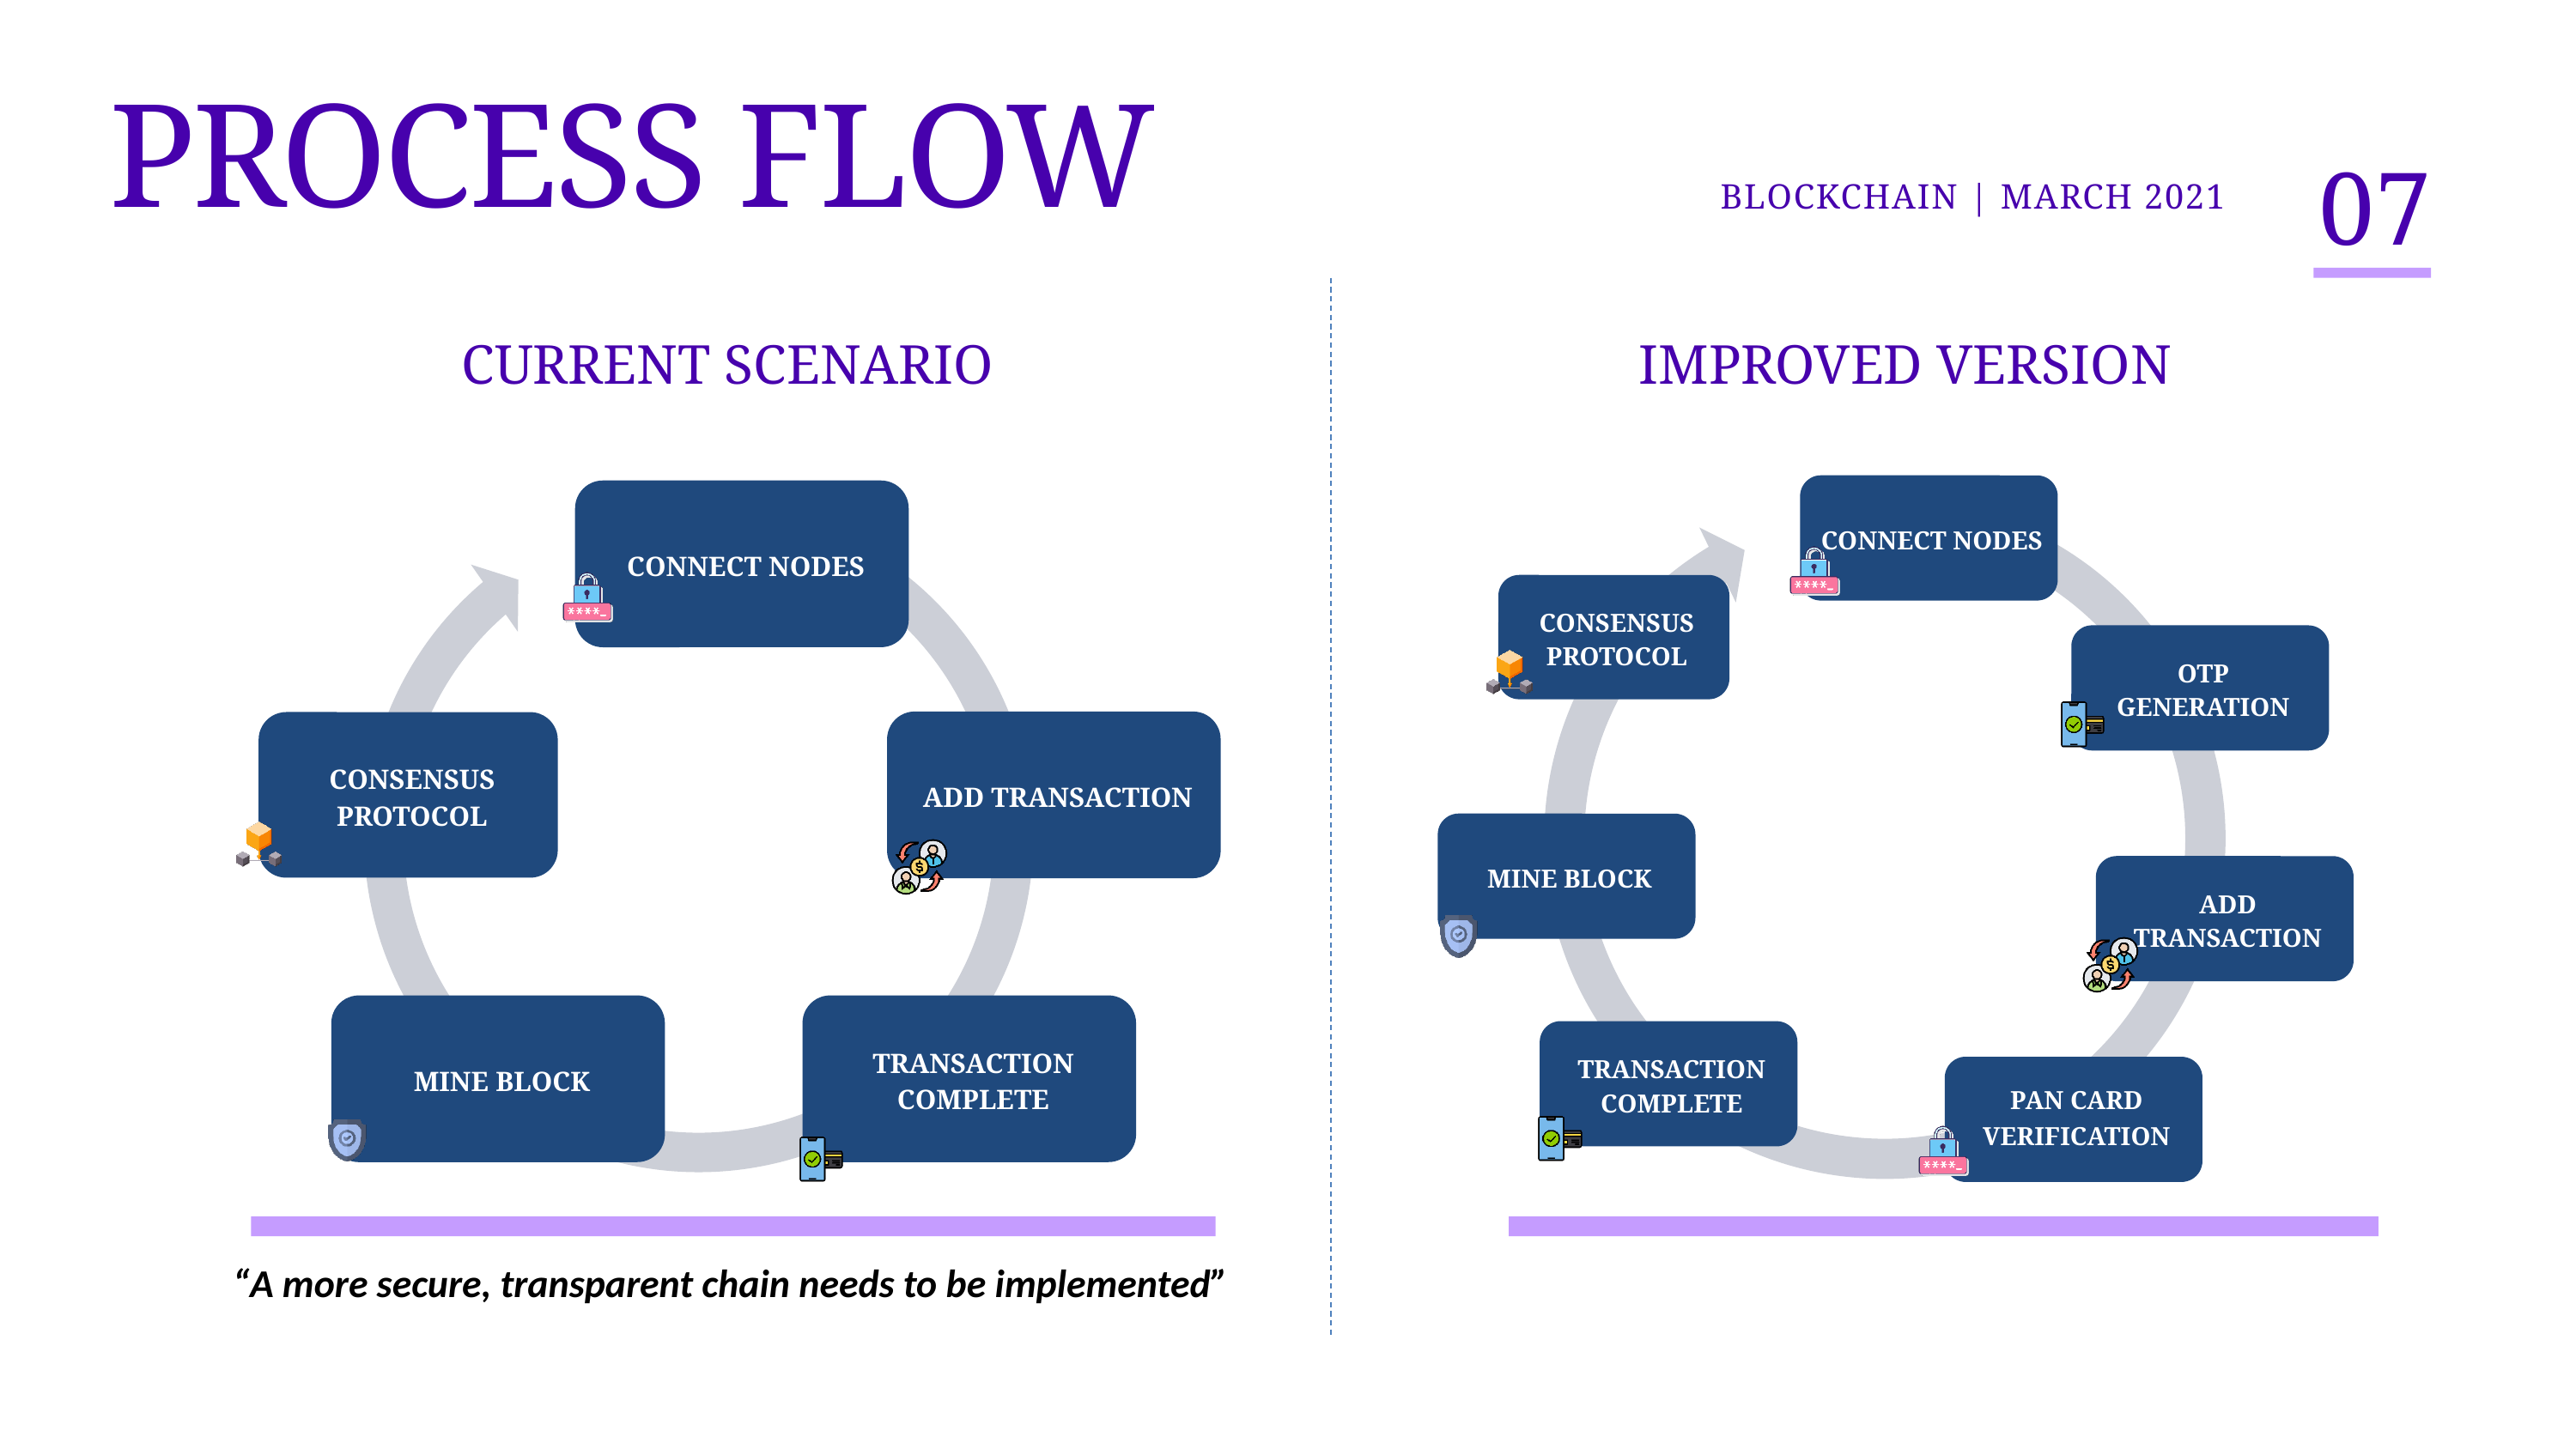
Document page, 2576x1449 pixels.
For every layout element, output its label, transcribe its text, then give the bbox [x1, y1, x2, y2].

picture [1915, 1122, 1972, 1179]
picture [797, 1136, 844, 1183]
text_box BLOCKCHAIN | MARCH 2021 [1720, 168, 2248, 216]
picture [1785, 542, 1844, 600]
picture [325, 1119, 368, 1162]
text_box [1391, 481, 2467, 1183]
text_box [171, 480, 1296, 1197]
picture [1536, 1114, 1583, 1161]
picture [2081, 936, 2140, 993]
picture [1437, 915, 1480, 958]
picture [2058, 700, 2105, 748]
picture [559, 568, 617, 626]
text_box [2293, 144, 2432, 279]
picture [1486, 648, 1533, 695]
text_box PROCESS FLOW [0, 63, 1157, 237]
text_box IMPROVED VERSION [1638, 330, 2330, 396]
picture [890, 837, 948, 895]
picture [235, 821, 282, 867]
text_box [251, 1216, 1216, 1235]
text_box “A more secure, transparent chain needs to be implemented” [216, 1235, 1245, 1312]
text_box [1509, 1216, 2379, 1237]
text_box CURRENT SCENARIO [461, 330, 1090, 396]
